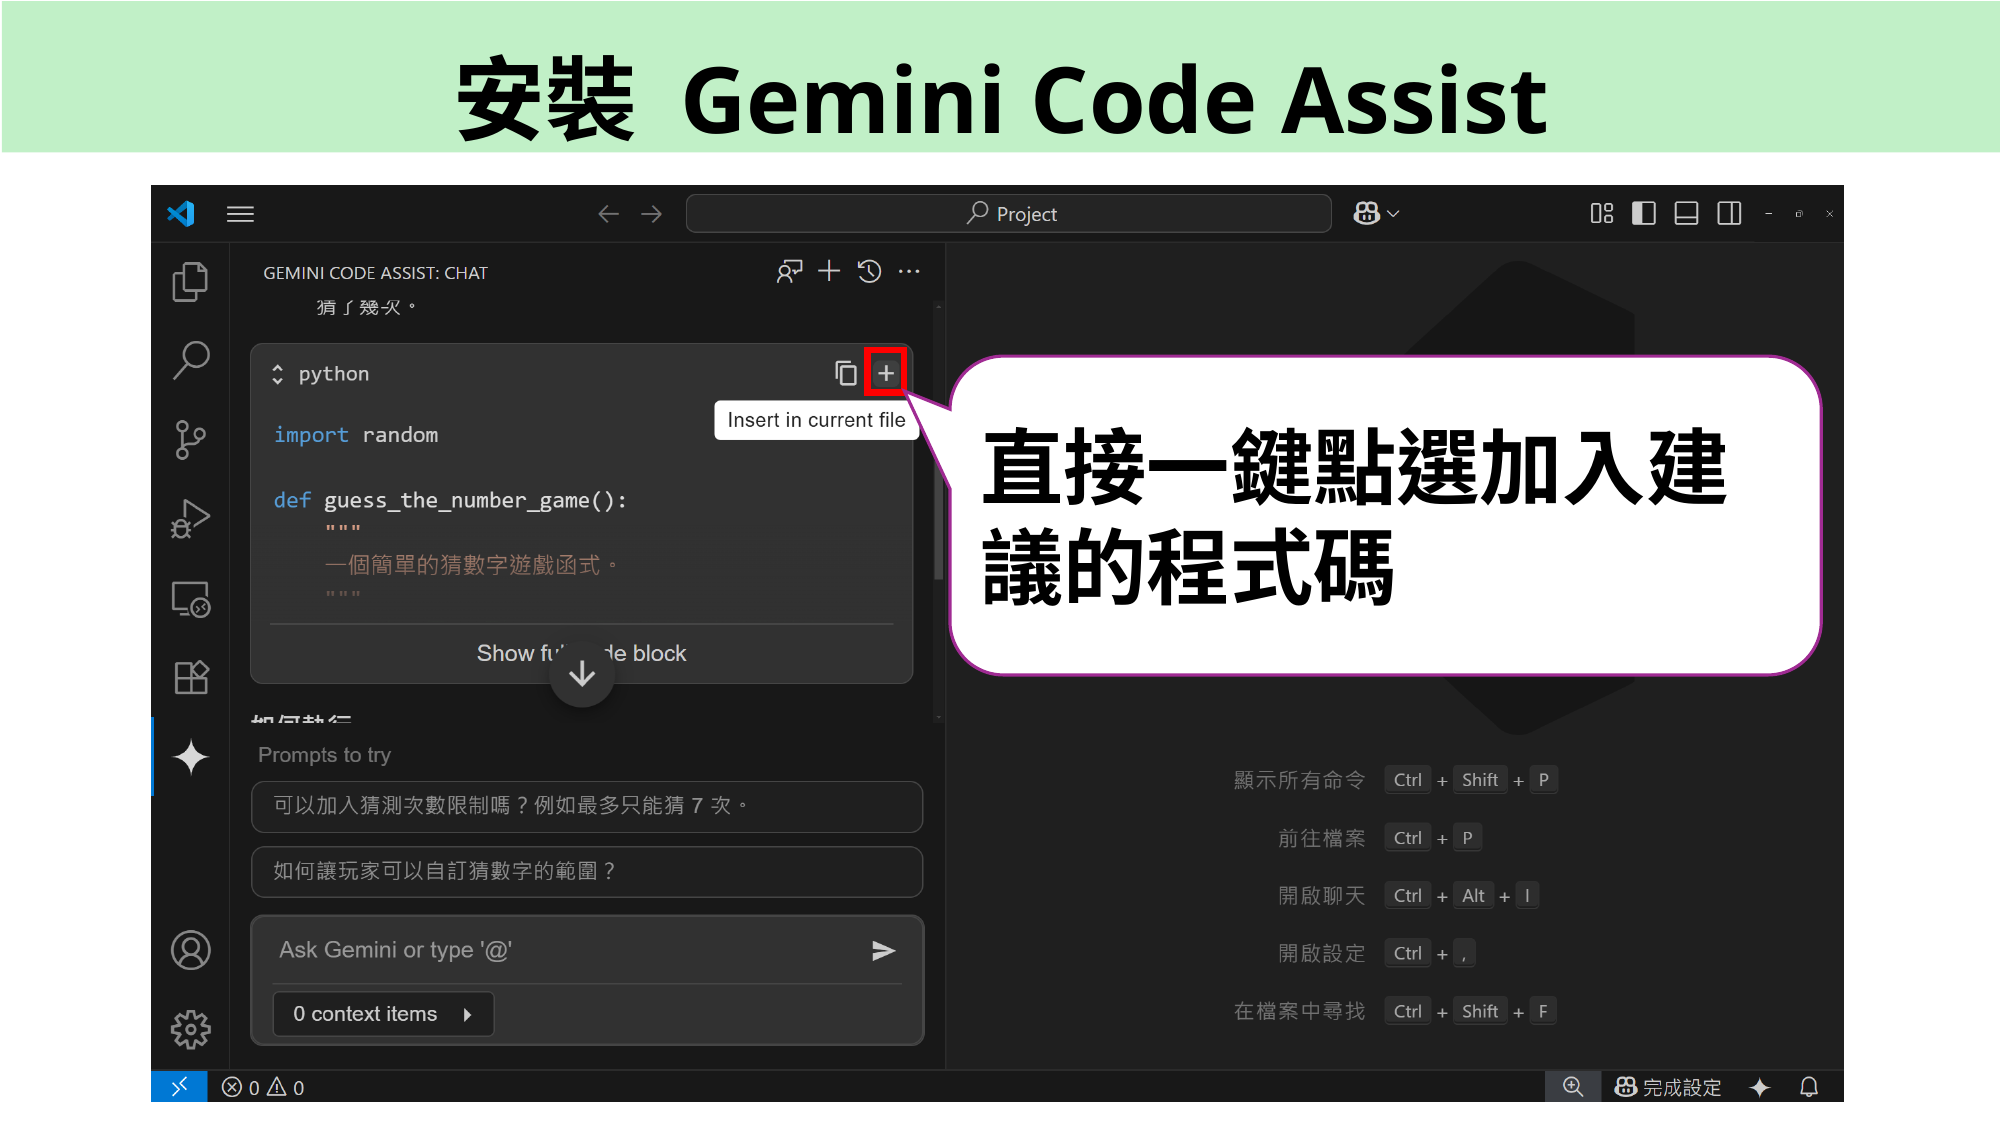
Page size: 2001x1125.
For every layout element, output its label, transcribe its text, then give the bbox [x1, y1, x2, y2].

text_box 安裝 Gemini Code Assist [0, 0, 2000, 154]
picture [150, 184, 1844, 1103]
